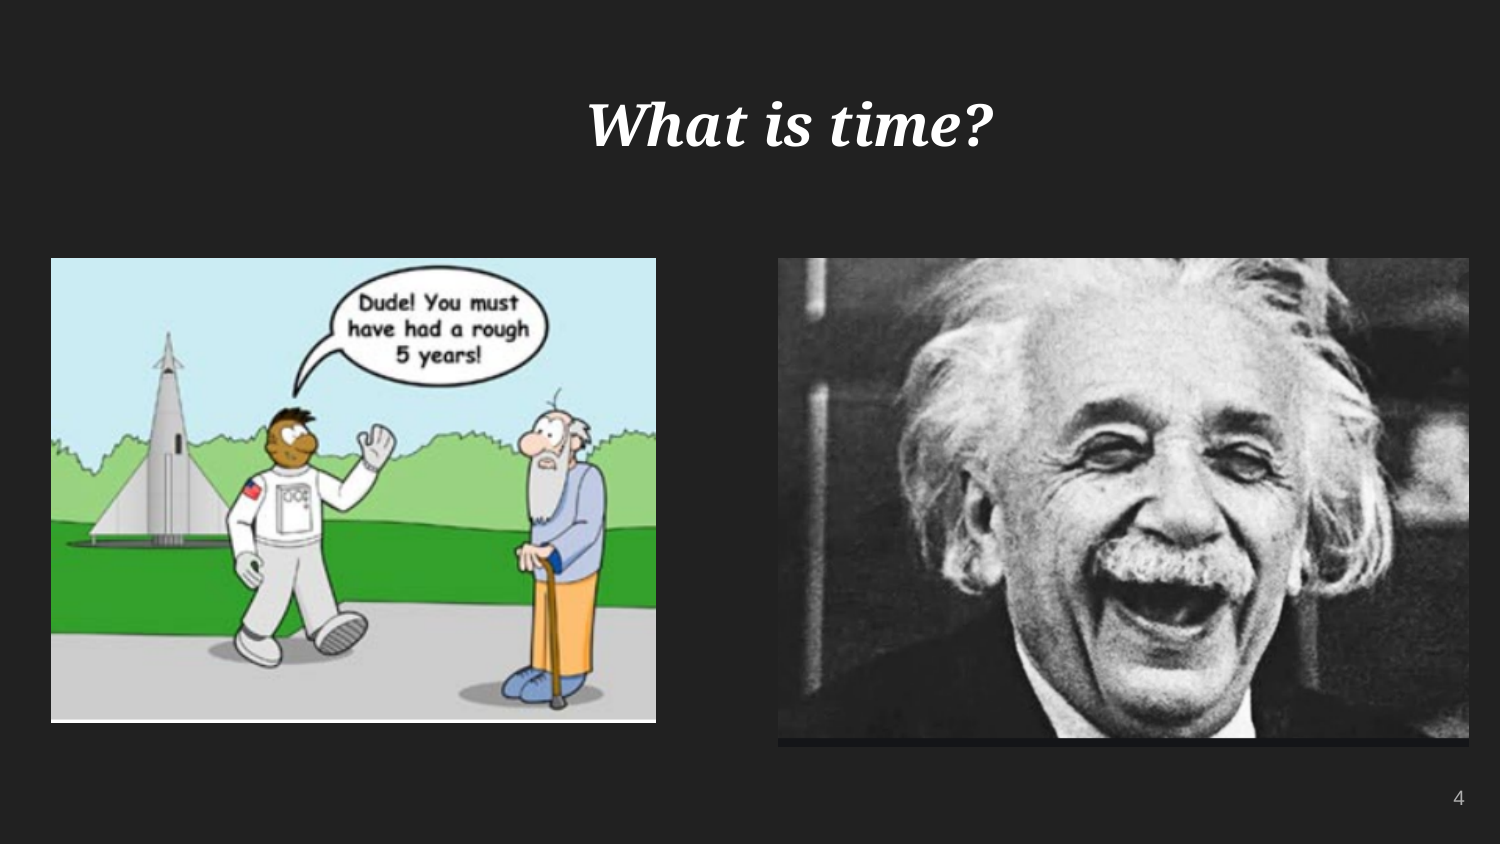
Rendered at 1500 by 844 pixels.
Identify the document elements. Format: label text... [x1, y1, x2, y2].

slide_number ‹#› [1389, 764, 1480, 830]
picture [777, 258, 1469, 748]
title What is time? [51, 72, 1449, 167]
picture [50, 258, 657, 723]
